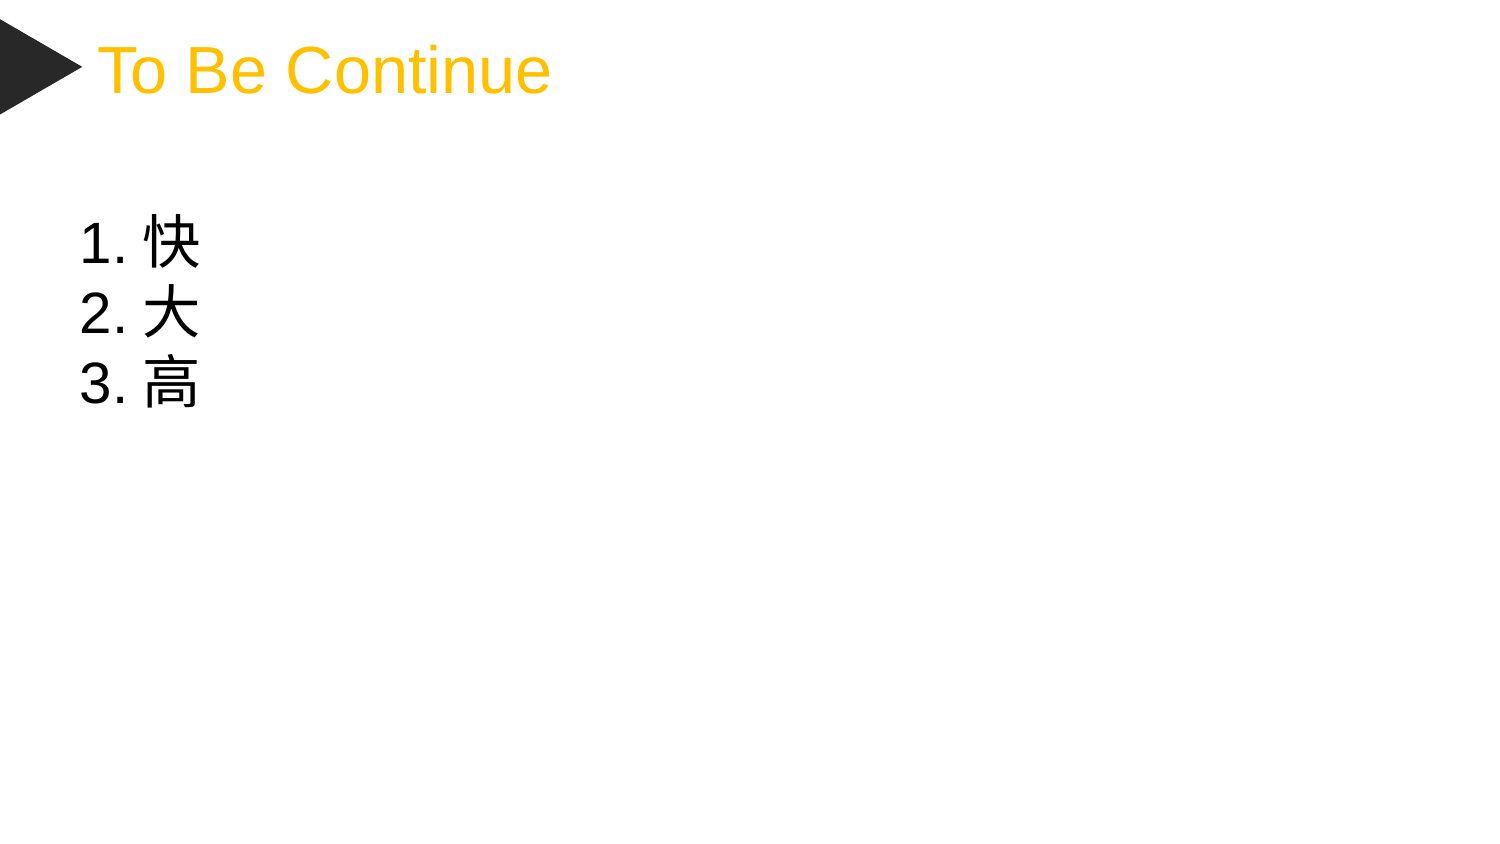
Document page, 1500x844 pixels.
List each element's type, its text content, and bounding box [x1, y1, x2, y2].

text_box 1.快 2.大 3.高 [64, 197, 1158, 492]
text_box [0, 19, 82, 115]
text_box To Be Continue [82, 19, 880, 114]
